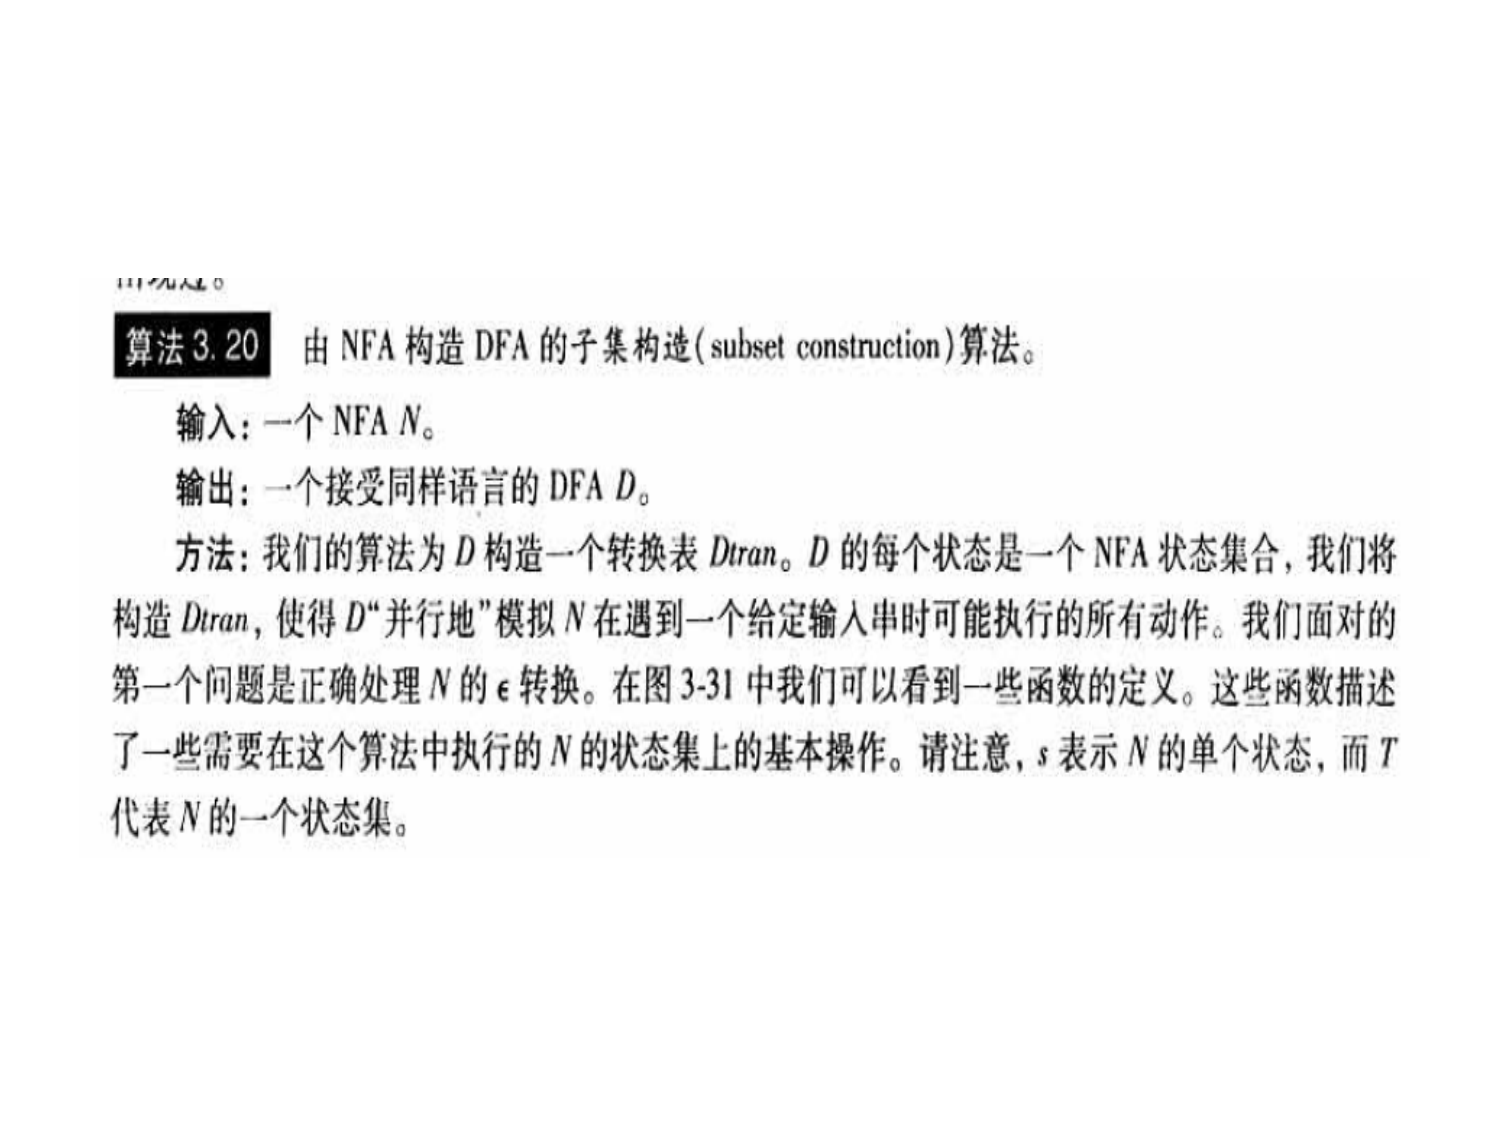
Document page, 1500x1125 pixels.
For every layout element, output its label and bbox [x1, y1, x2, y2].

list [78, 278, 1430, 858]
